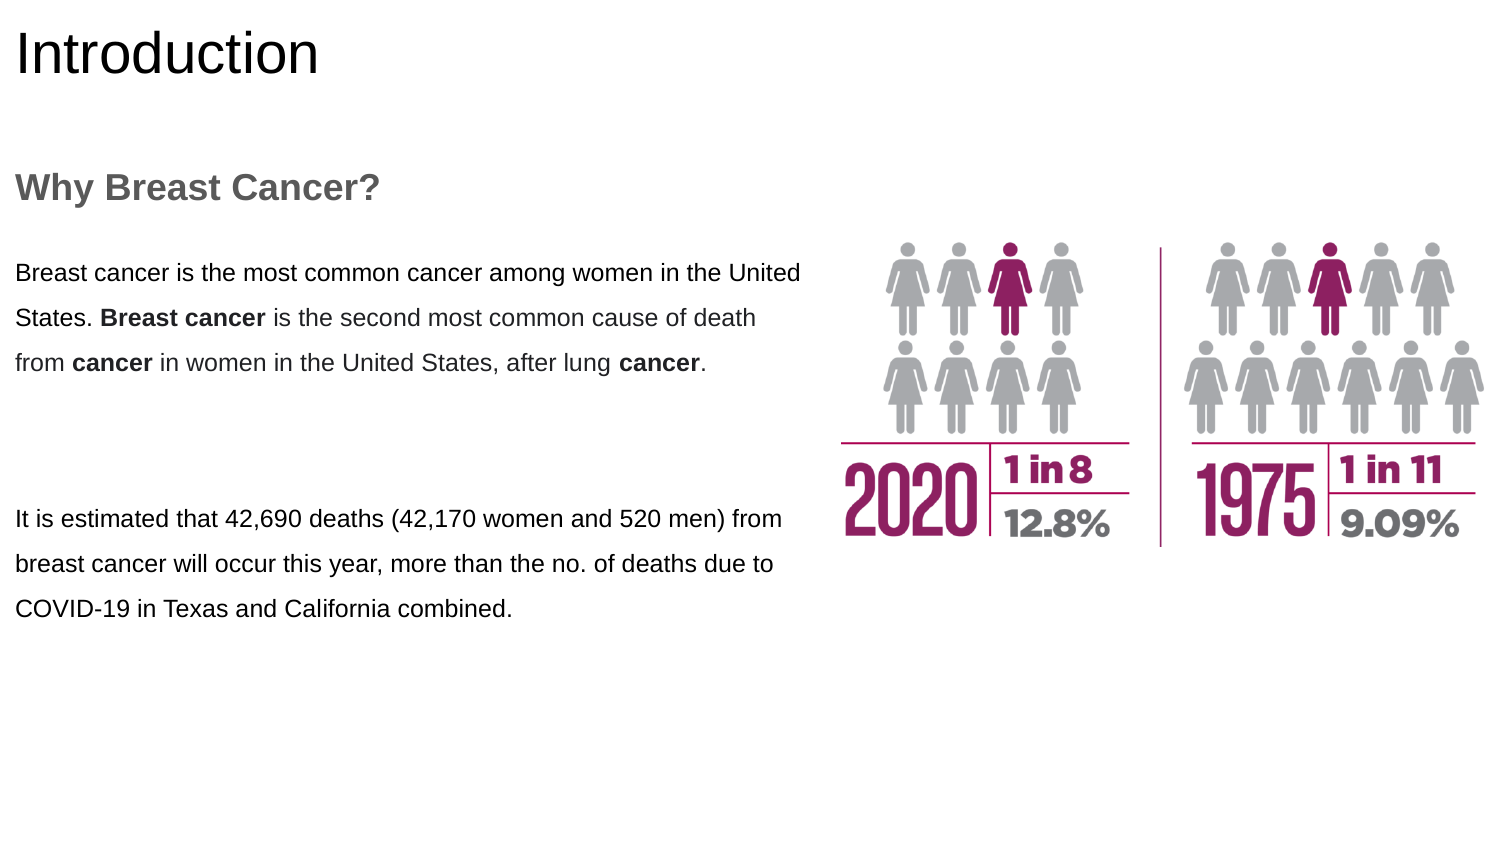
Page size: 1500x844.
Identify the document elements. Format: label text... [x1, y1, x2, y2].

picture [841, 227, 1487, 548]
list Why Breast Cancer? Breast cancer is the most common cancer among women in the United States. Breast cancer is the second most common cause of death from cancer in women in the United States, after lung cancer. It is estimated that 42,690 deaths (42,170 women and 520 men) from breast cancer will occur this year, more than the no. of deaths due to COVID-19 in Texas and California combined. [0, 141, 827, 703]
title Introduction [0, 0, 1398, 94]
